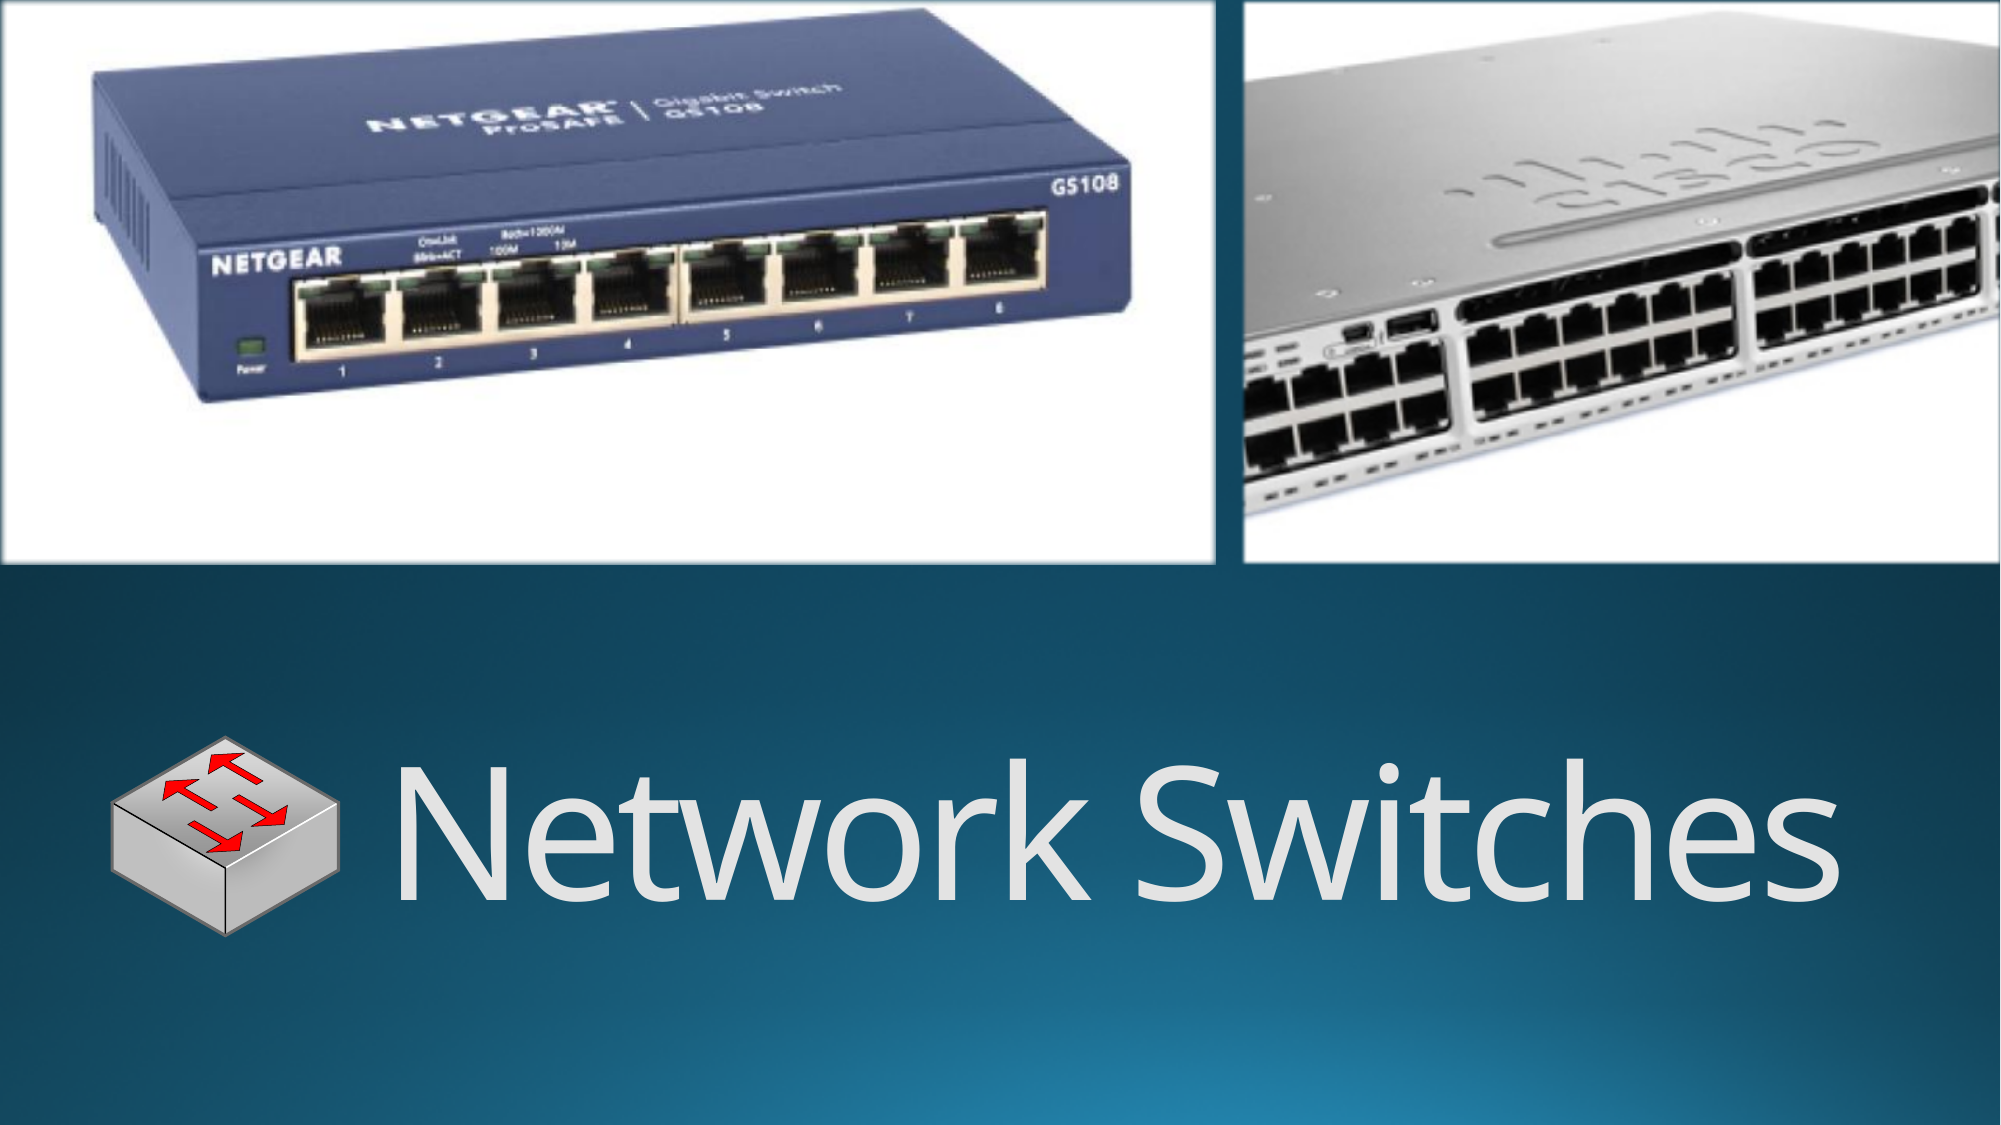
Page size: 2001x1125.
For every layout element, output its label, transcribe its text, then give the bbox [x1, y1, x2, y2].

title Network Switches [362, 732, 1863, 1002]
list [1241, 0, 2000, 565]
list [0, 0, 1215, 565]
picture [0, 0, 2001, 1125]
